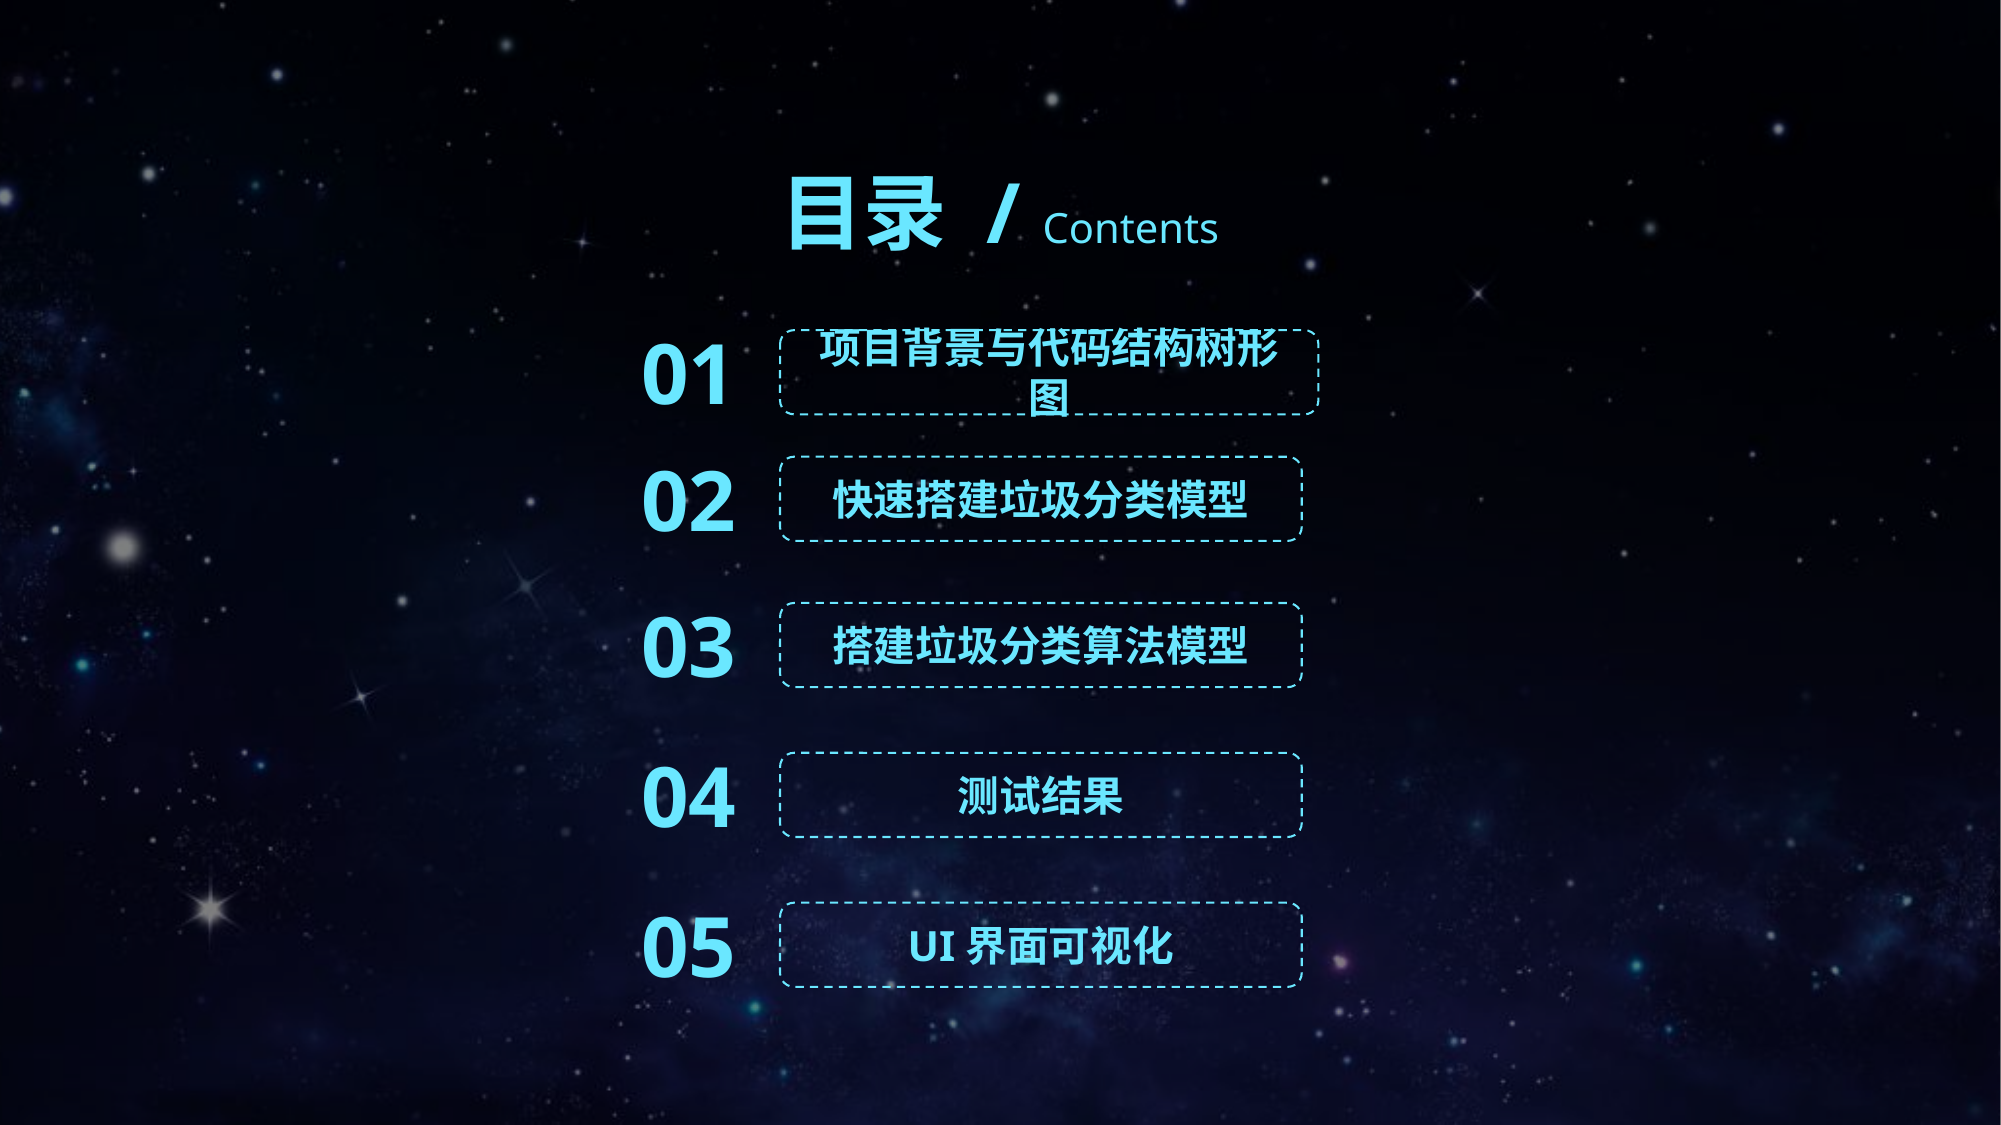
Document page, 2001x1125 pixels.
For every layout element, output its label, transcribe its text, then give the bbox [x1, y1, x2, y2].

text_box 搭建垃圾分类算法模型 [778, 601, 1303, 689]
picture [0, 0, 2001, 1125]
text_box 测试结果 [778, 751, 1303, 839]
text_box 目录 / Contents [698, 152, 1302, 268]
text_box 01 [616, 314, 751, 430]
text_box 03 [616, 587, 751, 702]
text_box 05 [616, 886, 751, 1002]
text_box 快速搭建垃圾分类模型 [778, 455, 1303, 542]
text_box 04 [616, 737, 751, 852]
text_box 02 [616, 440, 751, 556]
text_box 项目背景与代码结构树形图 [778, 329, 1320, 416]
text_box UI界面可视化 [778, 901, 1303, 988]
